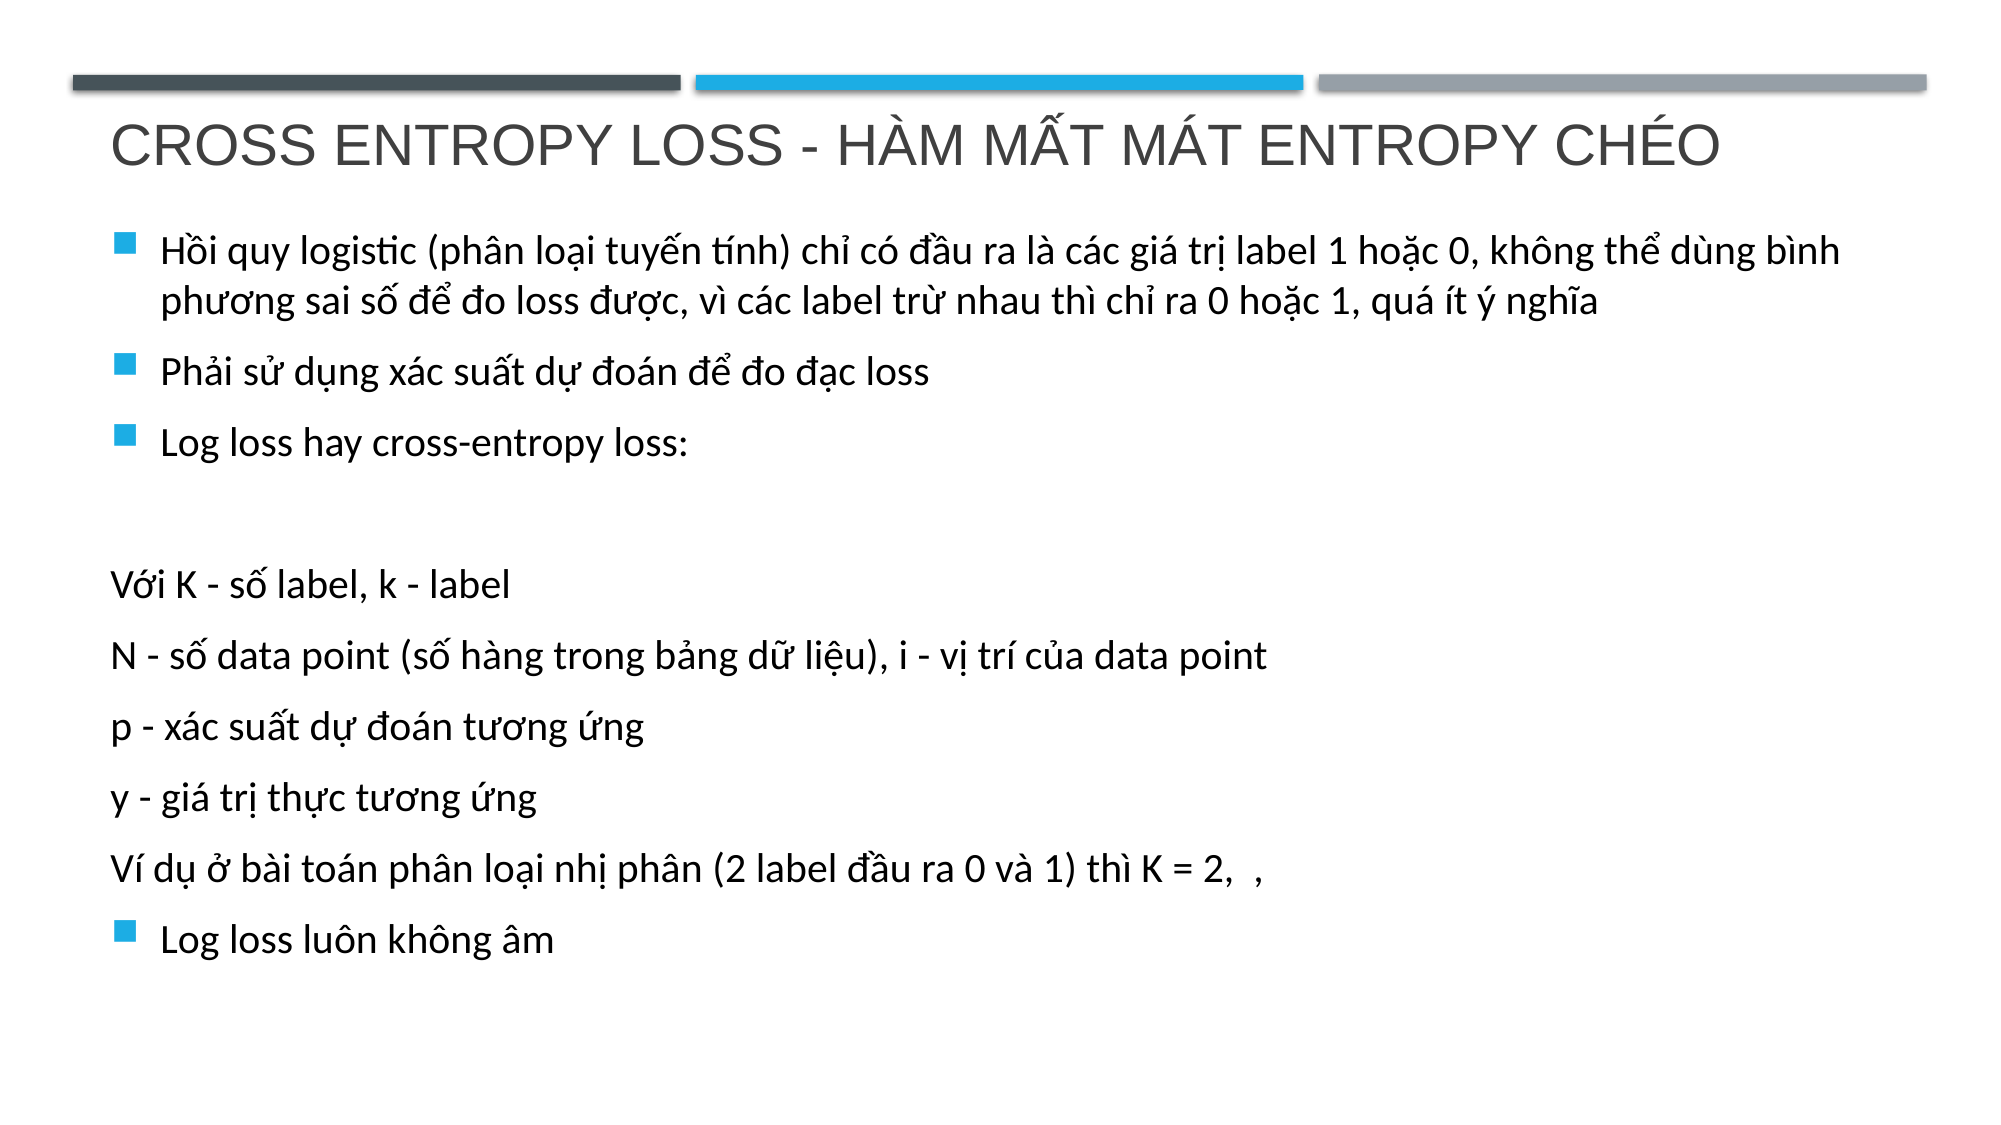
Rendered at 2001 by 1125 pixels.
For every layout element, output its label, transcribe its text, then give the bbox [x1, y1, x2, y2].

title cross entropy loss - Hàm mất mát entropy chéo [95, 0, 1905, 185]
